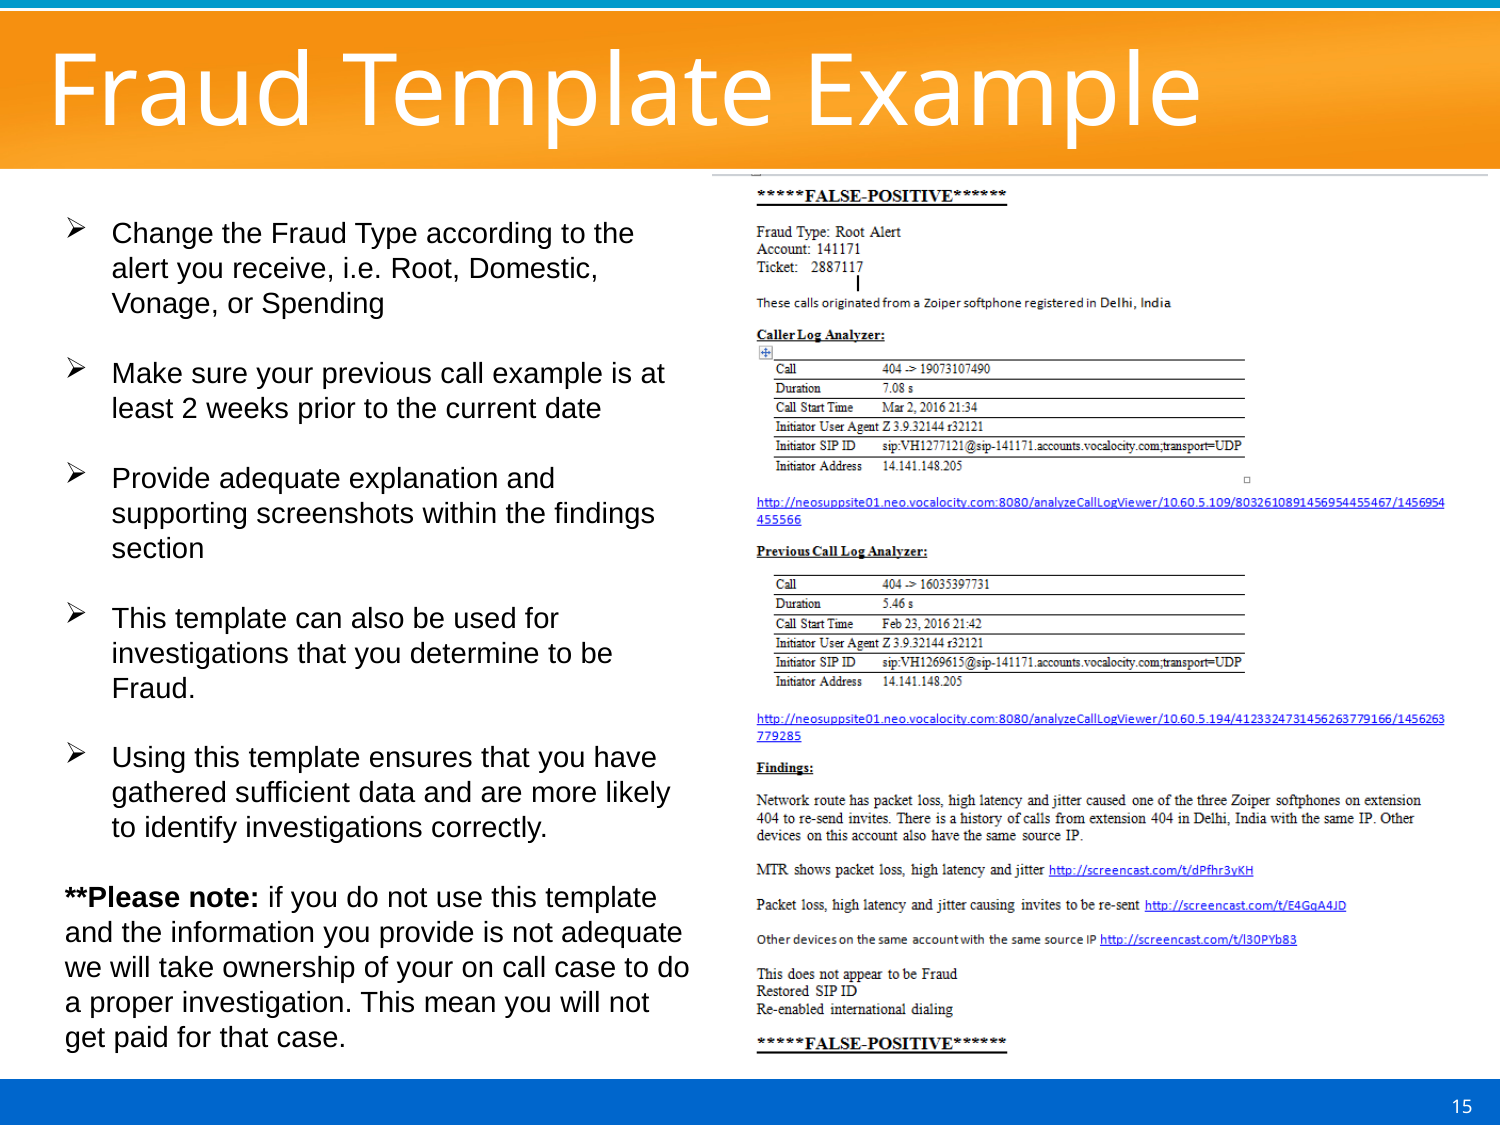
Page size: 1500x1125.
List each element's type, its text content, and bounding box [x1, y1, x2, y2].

title Fraud Template Example [45, 47, 1496, 124]
picture [712, 174, 1488, 1076]
slide_number 15 [1451, 1092, 1500, 1122]
picture [0, 9, 1500, 168]
text_box Change the Fraud Type according to the alert you receive, i.e. Root, Domestic, Vonage, or Spending Make sure your previous call example is at least 2 weeks prior to the current date Provide adequate explanation and supporting screenshots within the findings section This template can also be used for investigations that you determine to be Fraud. Using this template ensures that you have gathered sufficient data and are more likely to identify investigations correctly. **Please note: if you do not use this template and the information you provide is not adequate we will take ownership of your on call case to do a proper investigation. This mean you will not get paid for that case. [49, 207, 713, 1101]
